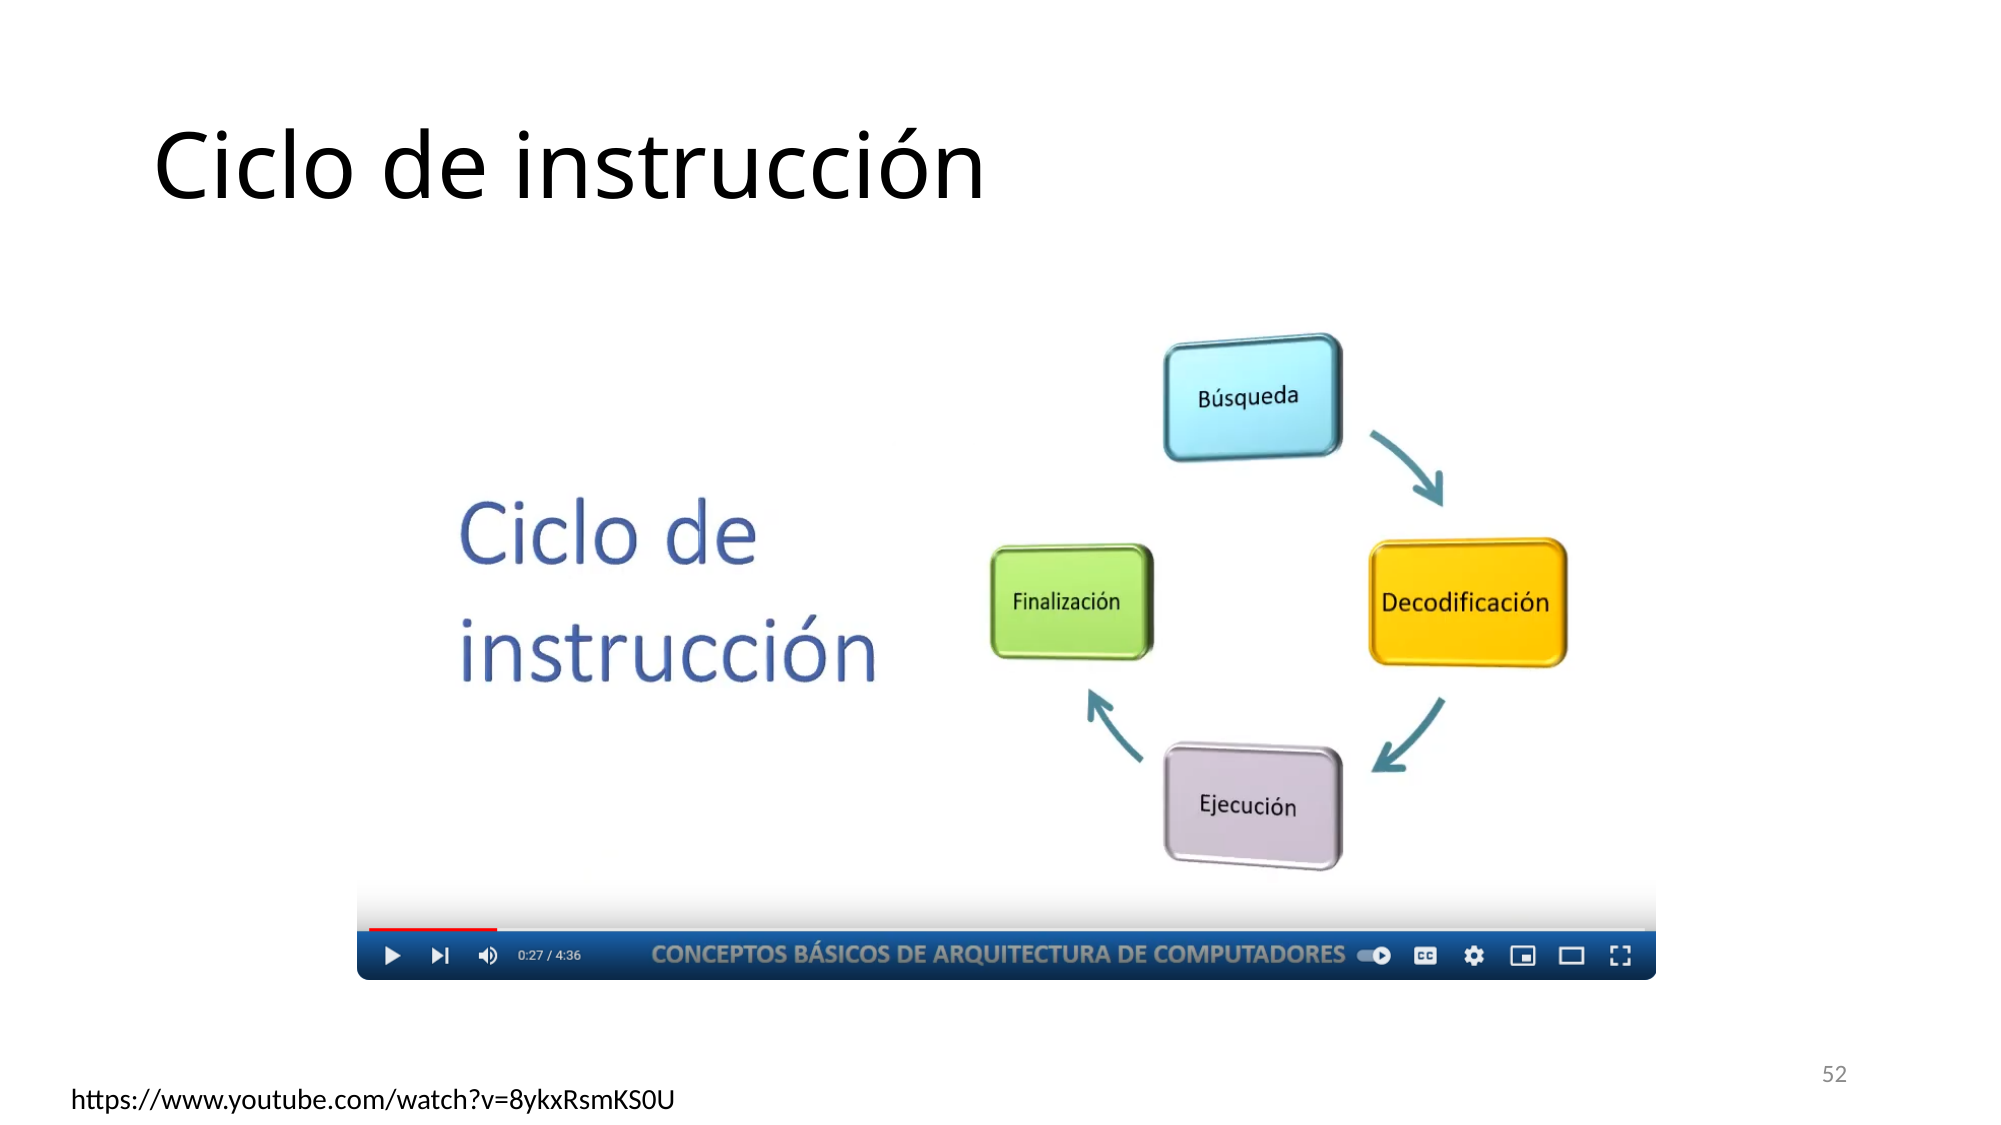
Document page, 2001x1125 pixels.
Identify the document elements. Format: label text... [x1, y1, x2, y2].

picture [356, 249, 1656, 980]
slide_number 52 [1412, 1042, 1863, 1103]
text_box https://www.youtube.com/watch?v=8ykxRsmKS0U [55, 1072, 691, 1123]
title Ciclo de instrucción [137, 59, 1863, 278]
